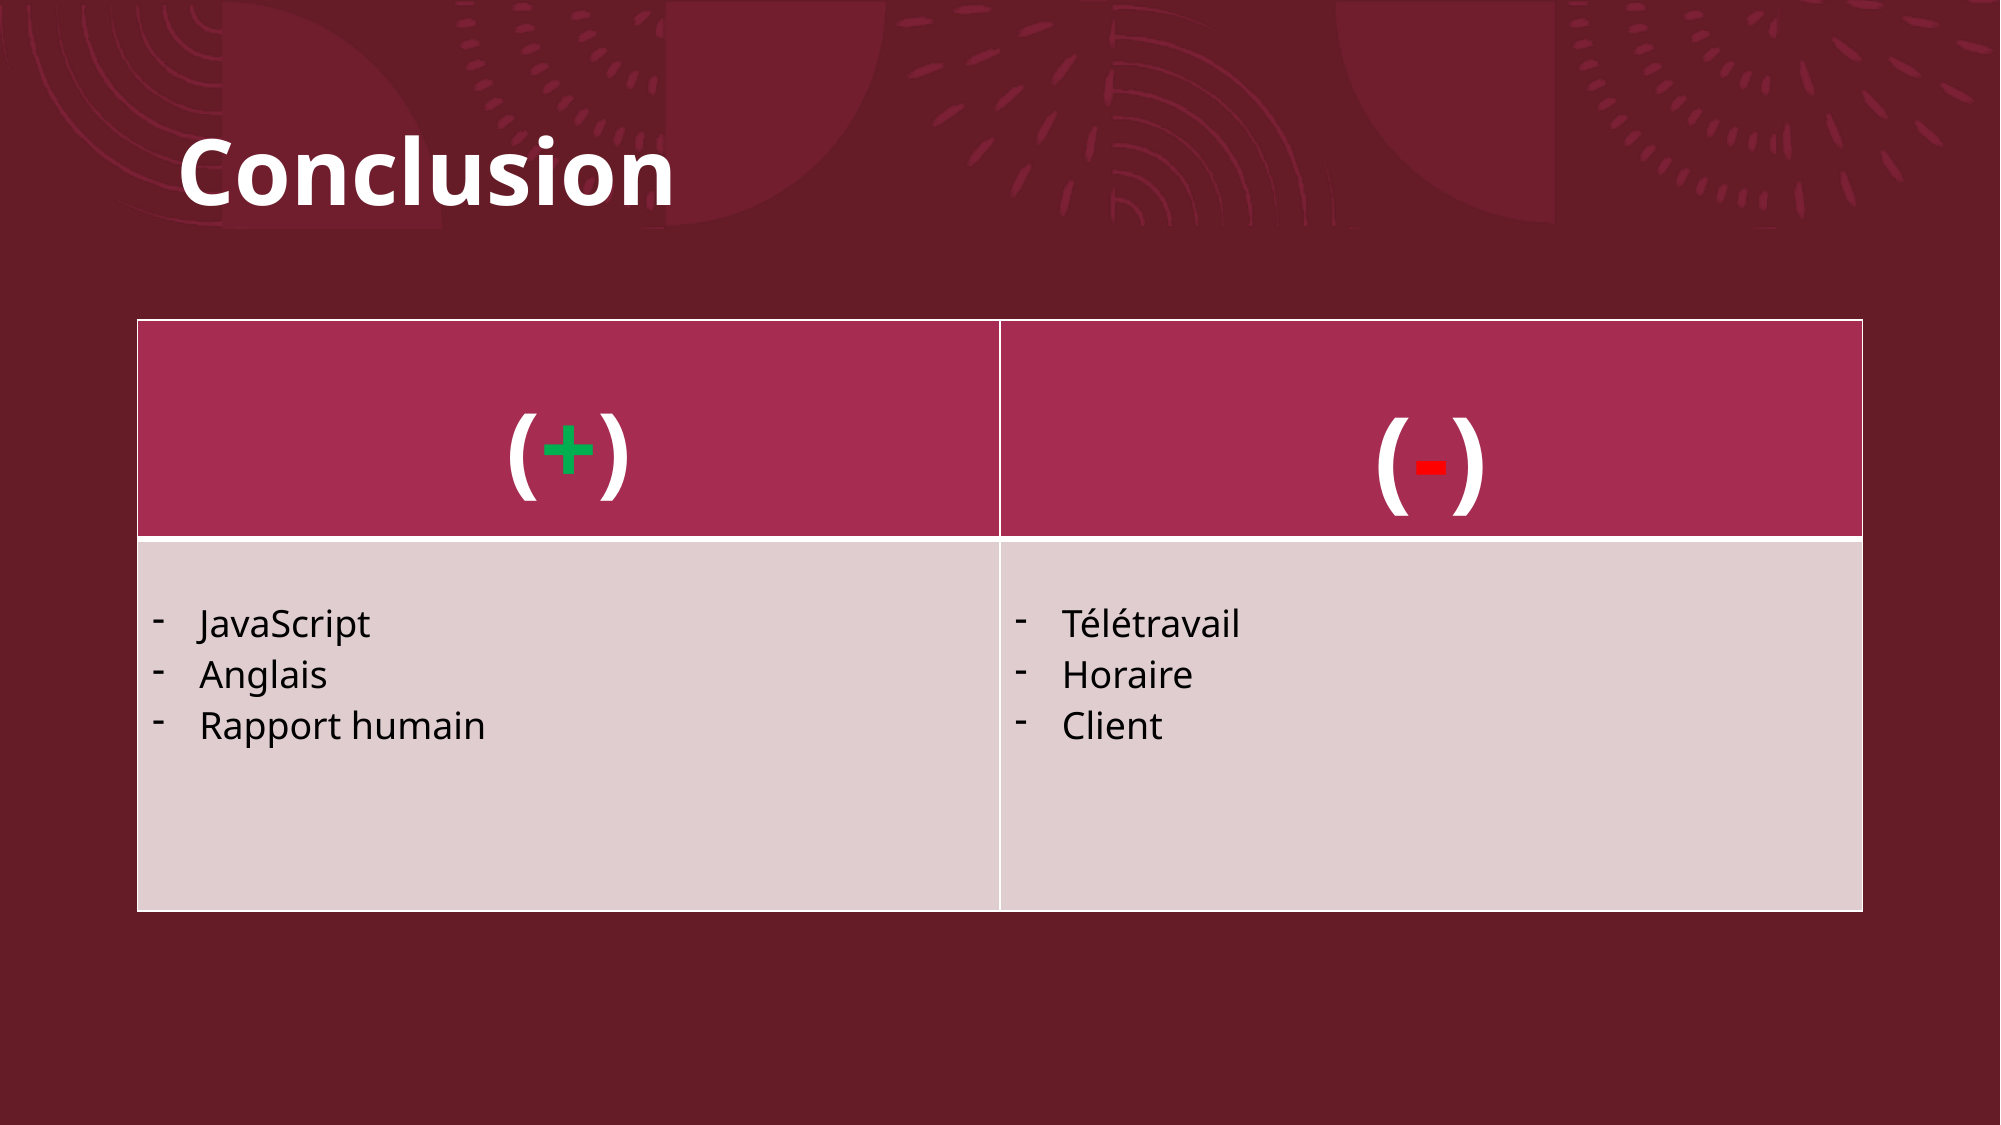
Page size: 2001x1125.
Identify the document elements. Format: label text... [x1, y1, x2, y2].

table_cell JavaScript Anglais Rapport humain [138, 542, 999, 910]
table_header (-) [1001, 321, 1862, 536]
table_cell Télétravail Horaire Client [1001, 542, 1862, 910]
table_header (+) [138, 321, 999, 536]
title Conclusion [137, 60, 1863, 278]
